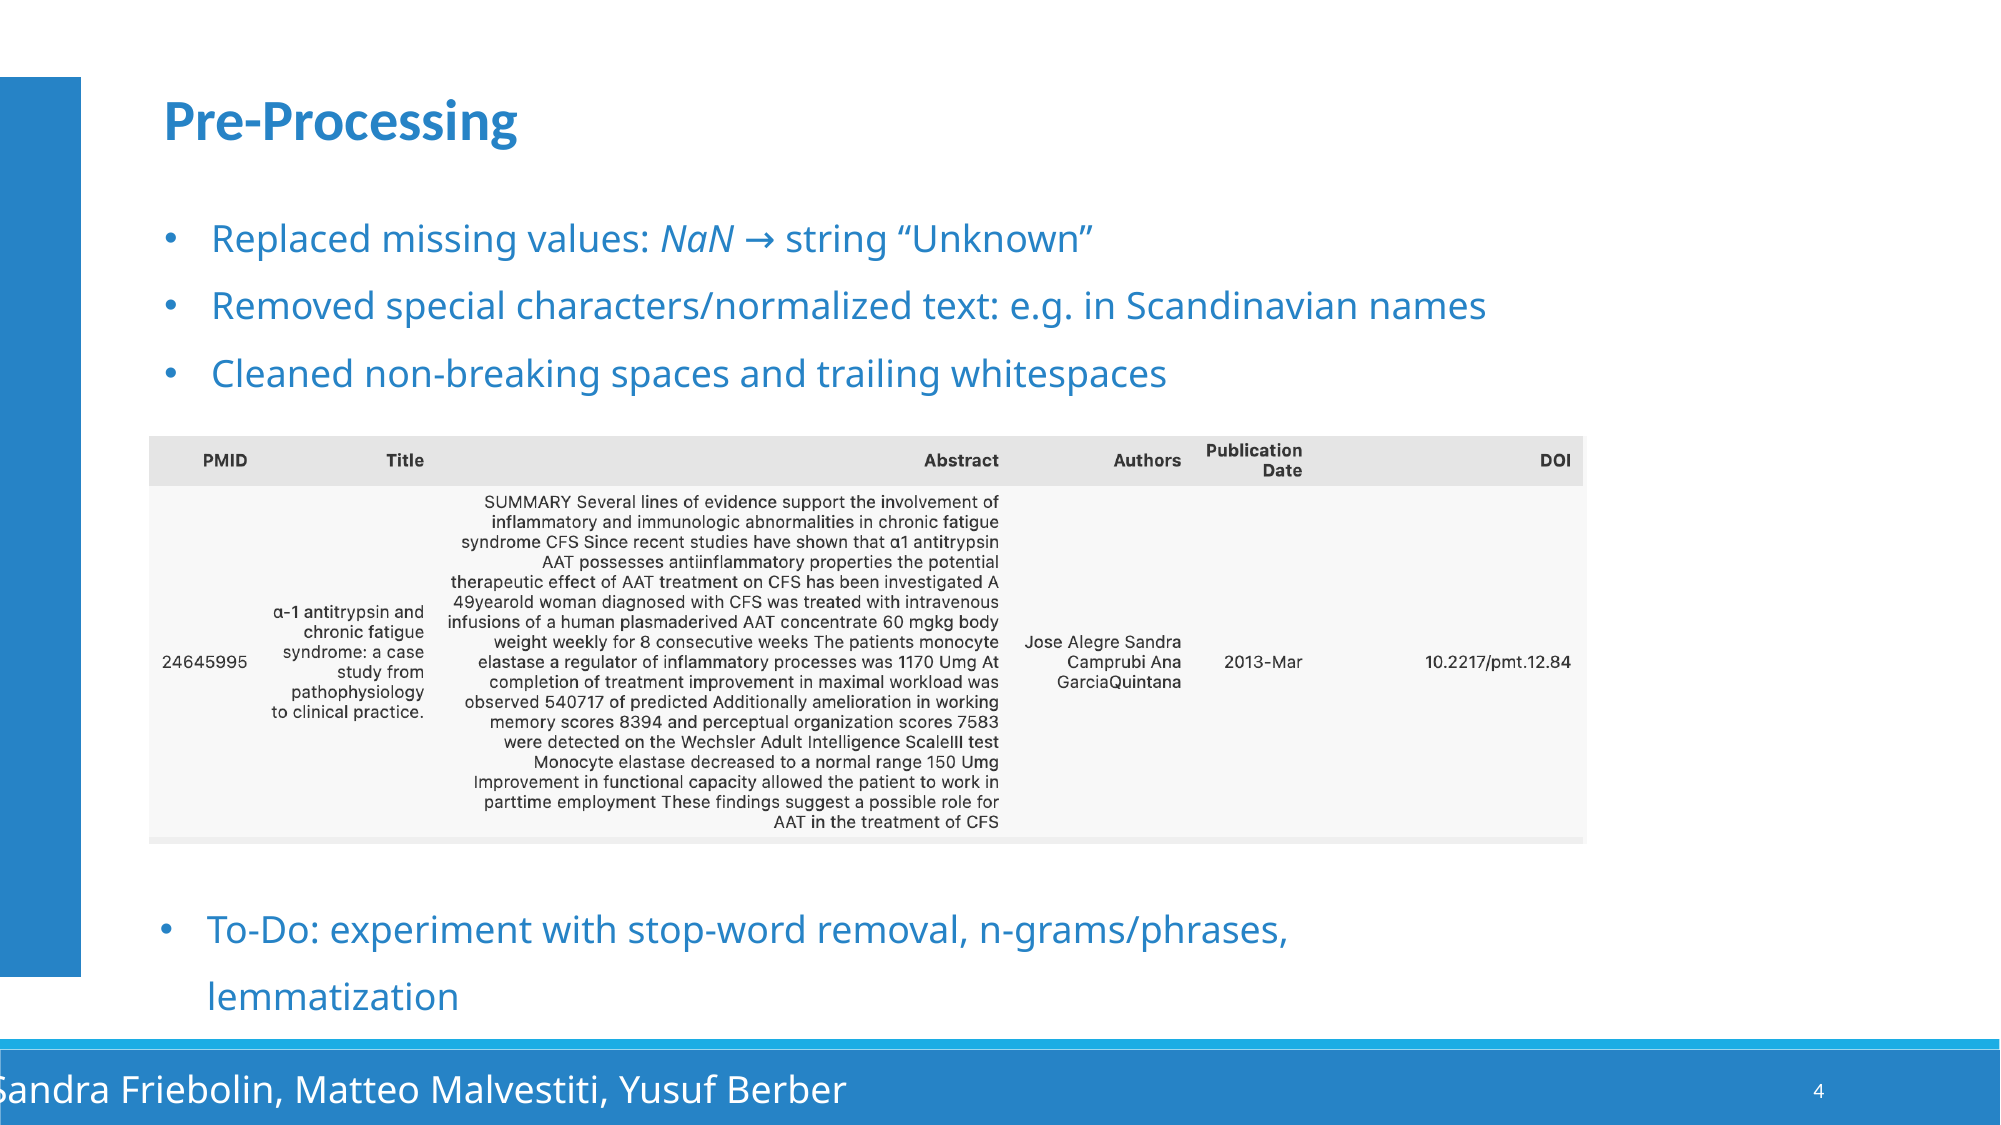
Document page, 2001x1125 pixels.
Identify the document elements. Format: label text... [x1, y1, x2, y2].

text_box Replaced missing values: NaN → string “Unknown” Removed special characters/normalized text: e.g. in Scandinavian names Cleaned non-breaking spaces and trailing whitespaces [149, 184, 1910, 447]
text_box Sandra Friebolin, Matteo Malvestiti, Yusuf Berber [0, 1058, 863, 1119]
text_box To-Do: experiment with stop-word removal, n-grams/phrases, lemmatization [145, 875, 1520, 1071]
picture [149, 435, 1587, 845]
text_box [0, 72, 85, 981]
text_box Pre-Processing [149, 74, 1035, 160]
slide_number 4 [1624, 1059, 1840, 1120]
